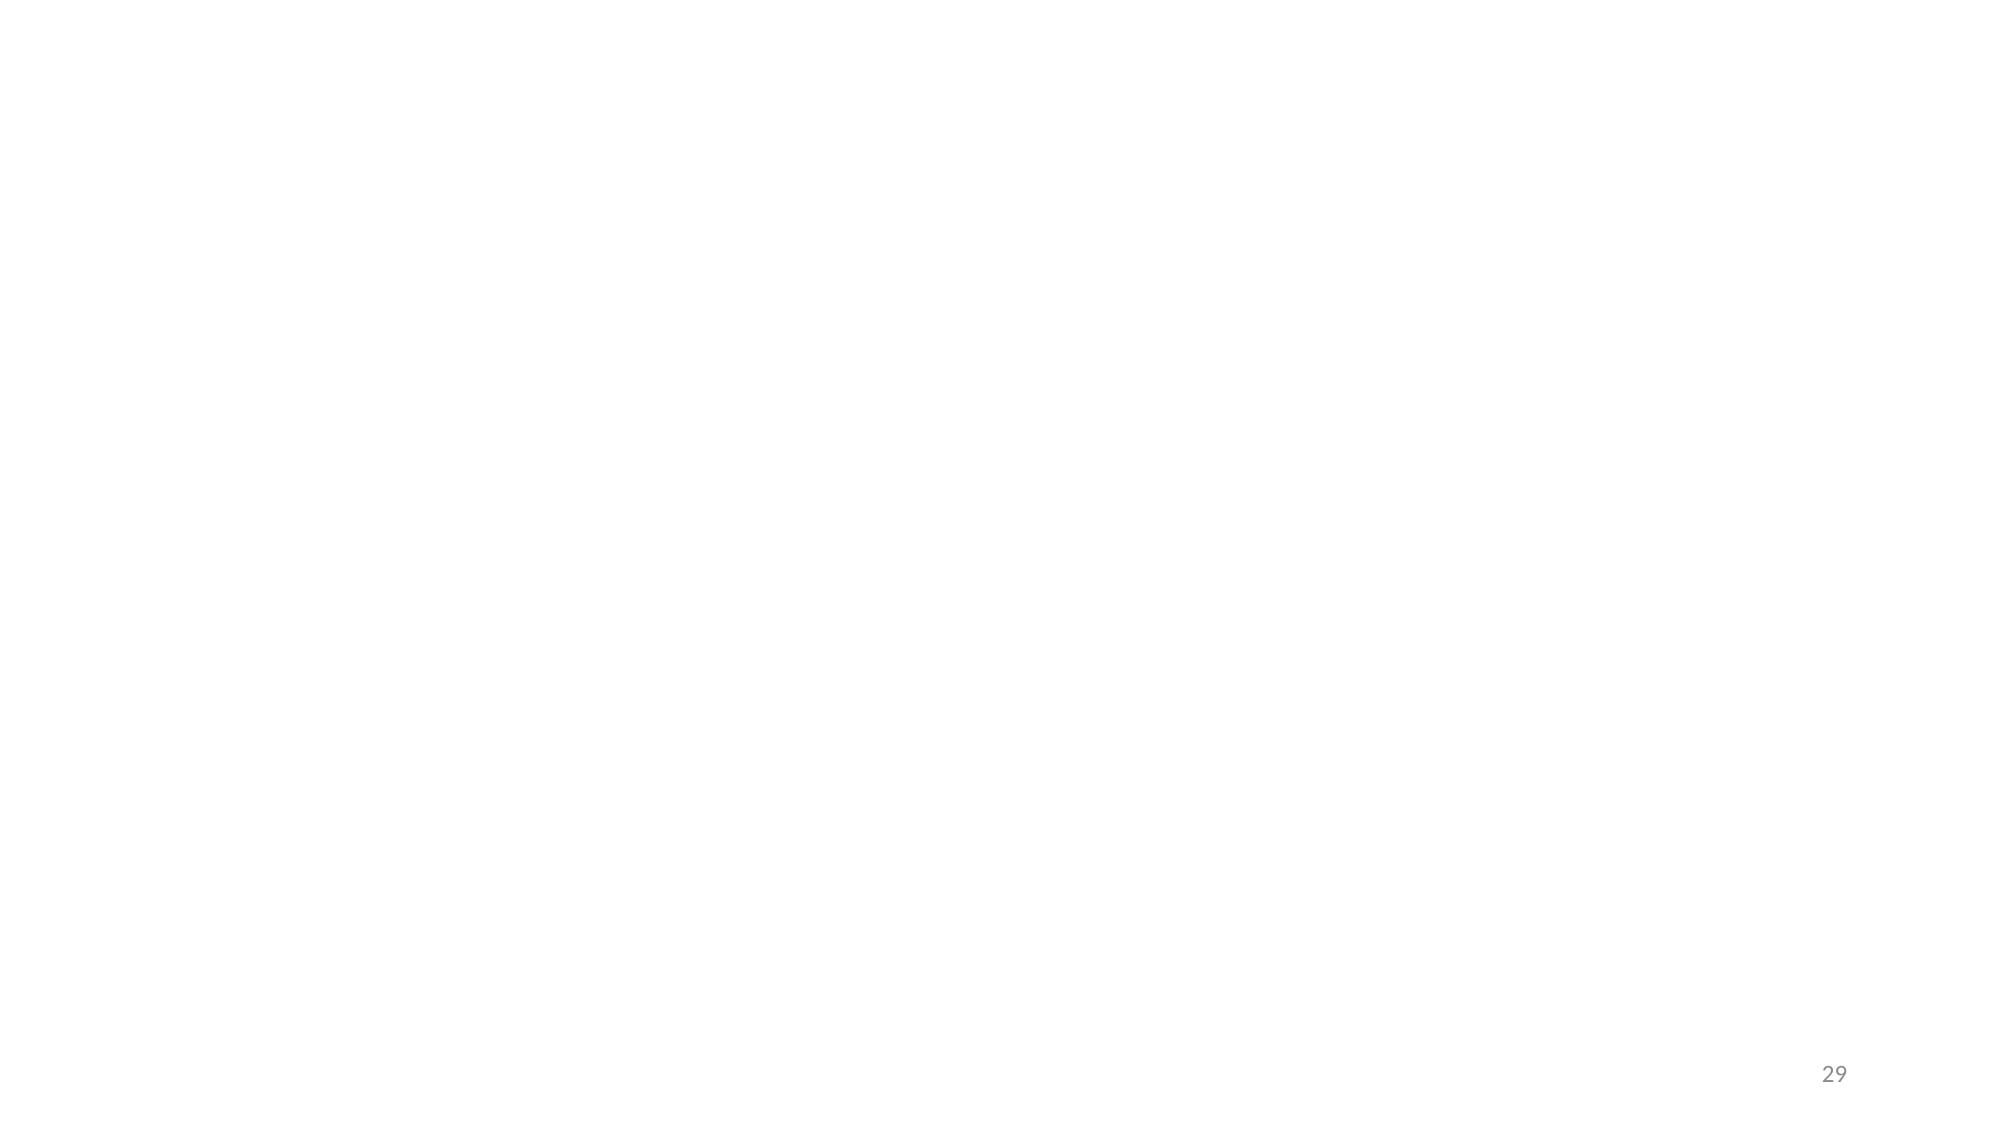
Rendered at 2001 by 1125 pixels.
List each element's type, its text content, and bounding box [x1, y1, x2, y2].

slide_number 29 [1412, 1042, 1863, 1103]
